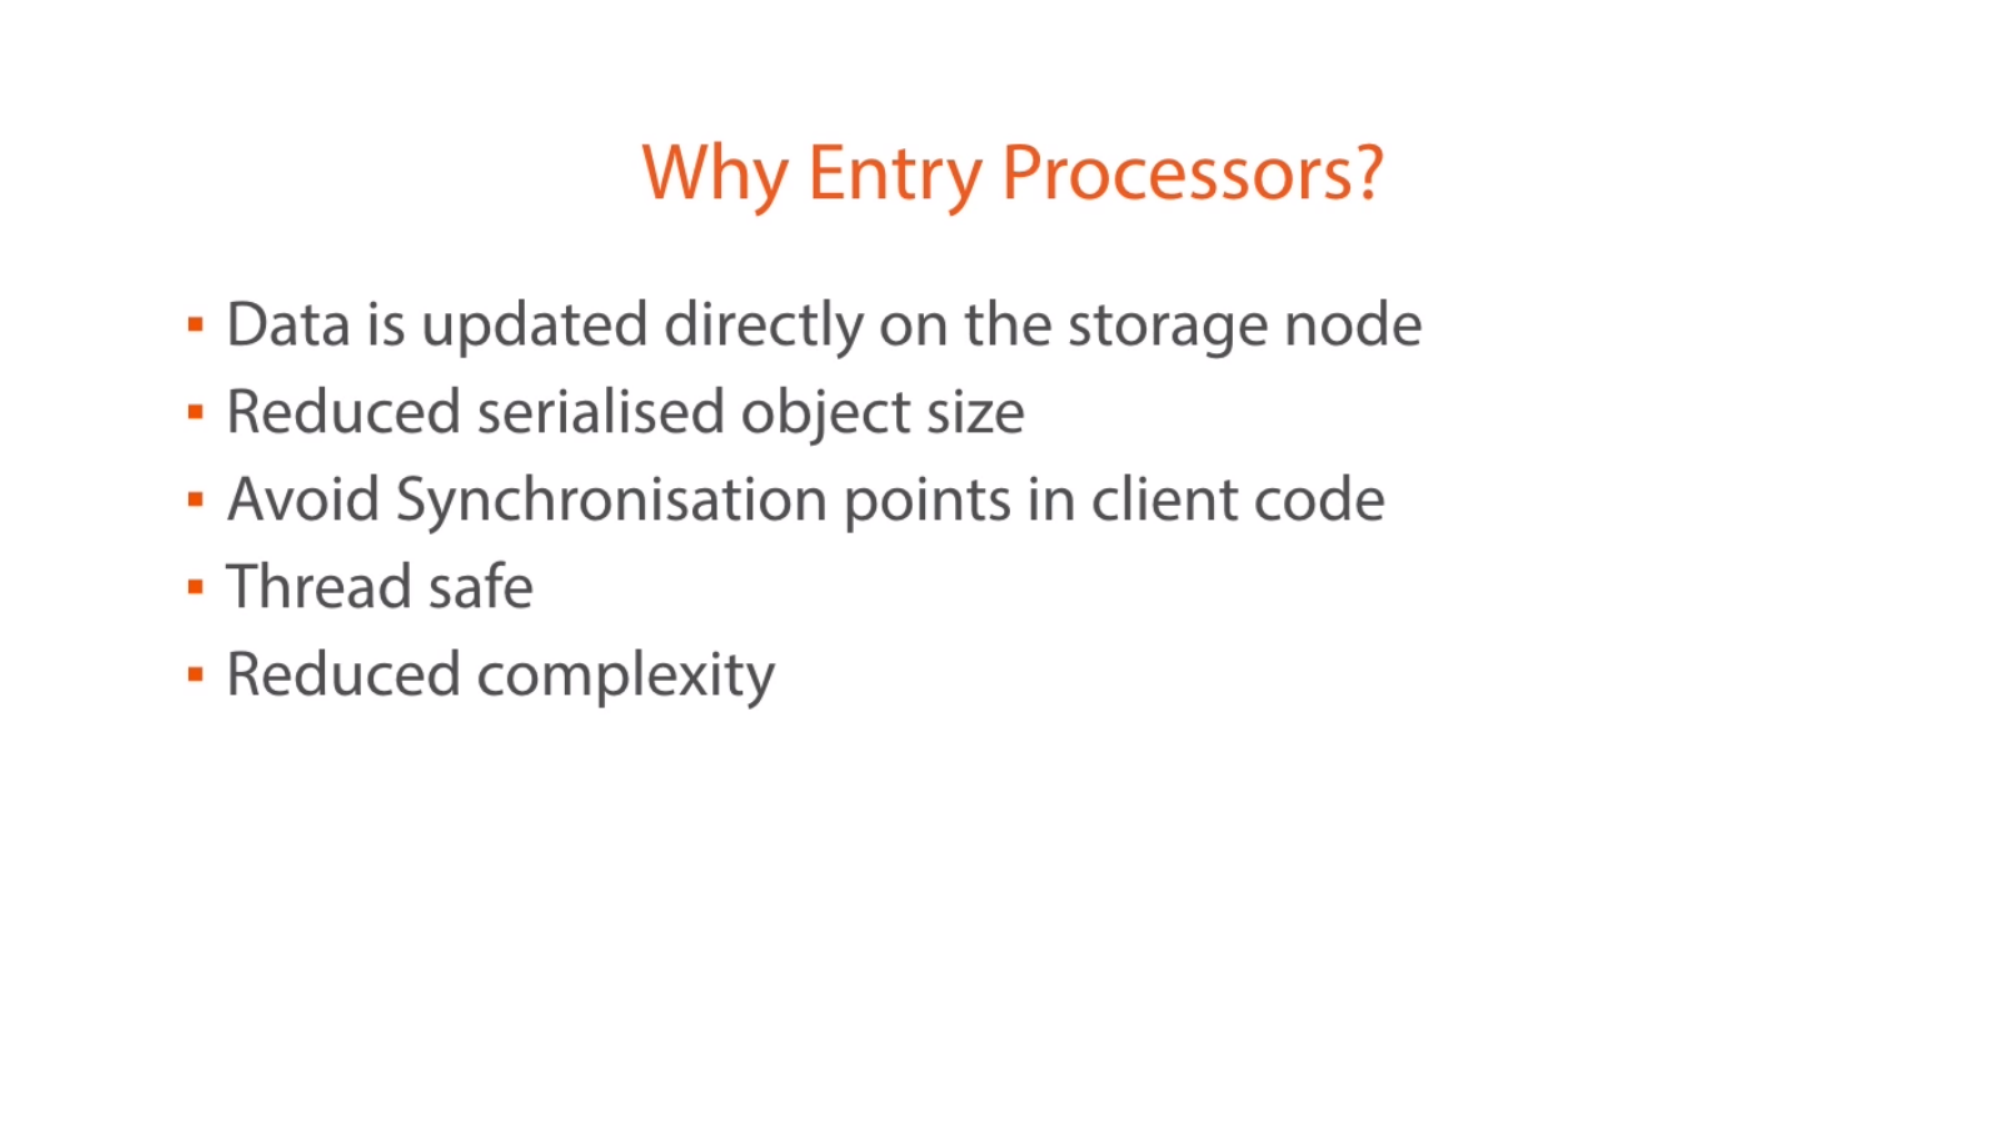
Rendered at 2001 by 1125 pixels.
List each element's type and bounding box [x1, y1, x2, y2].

list [116, 97, 1872, 1036]
